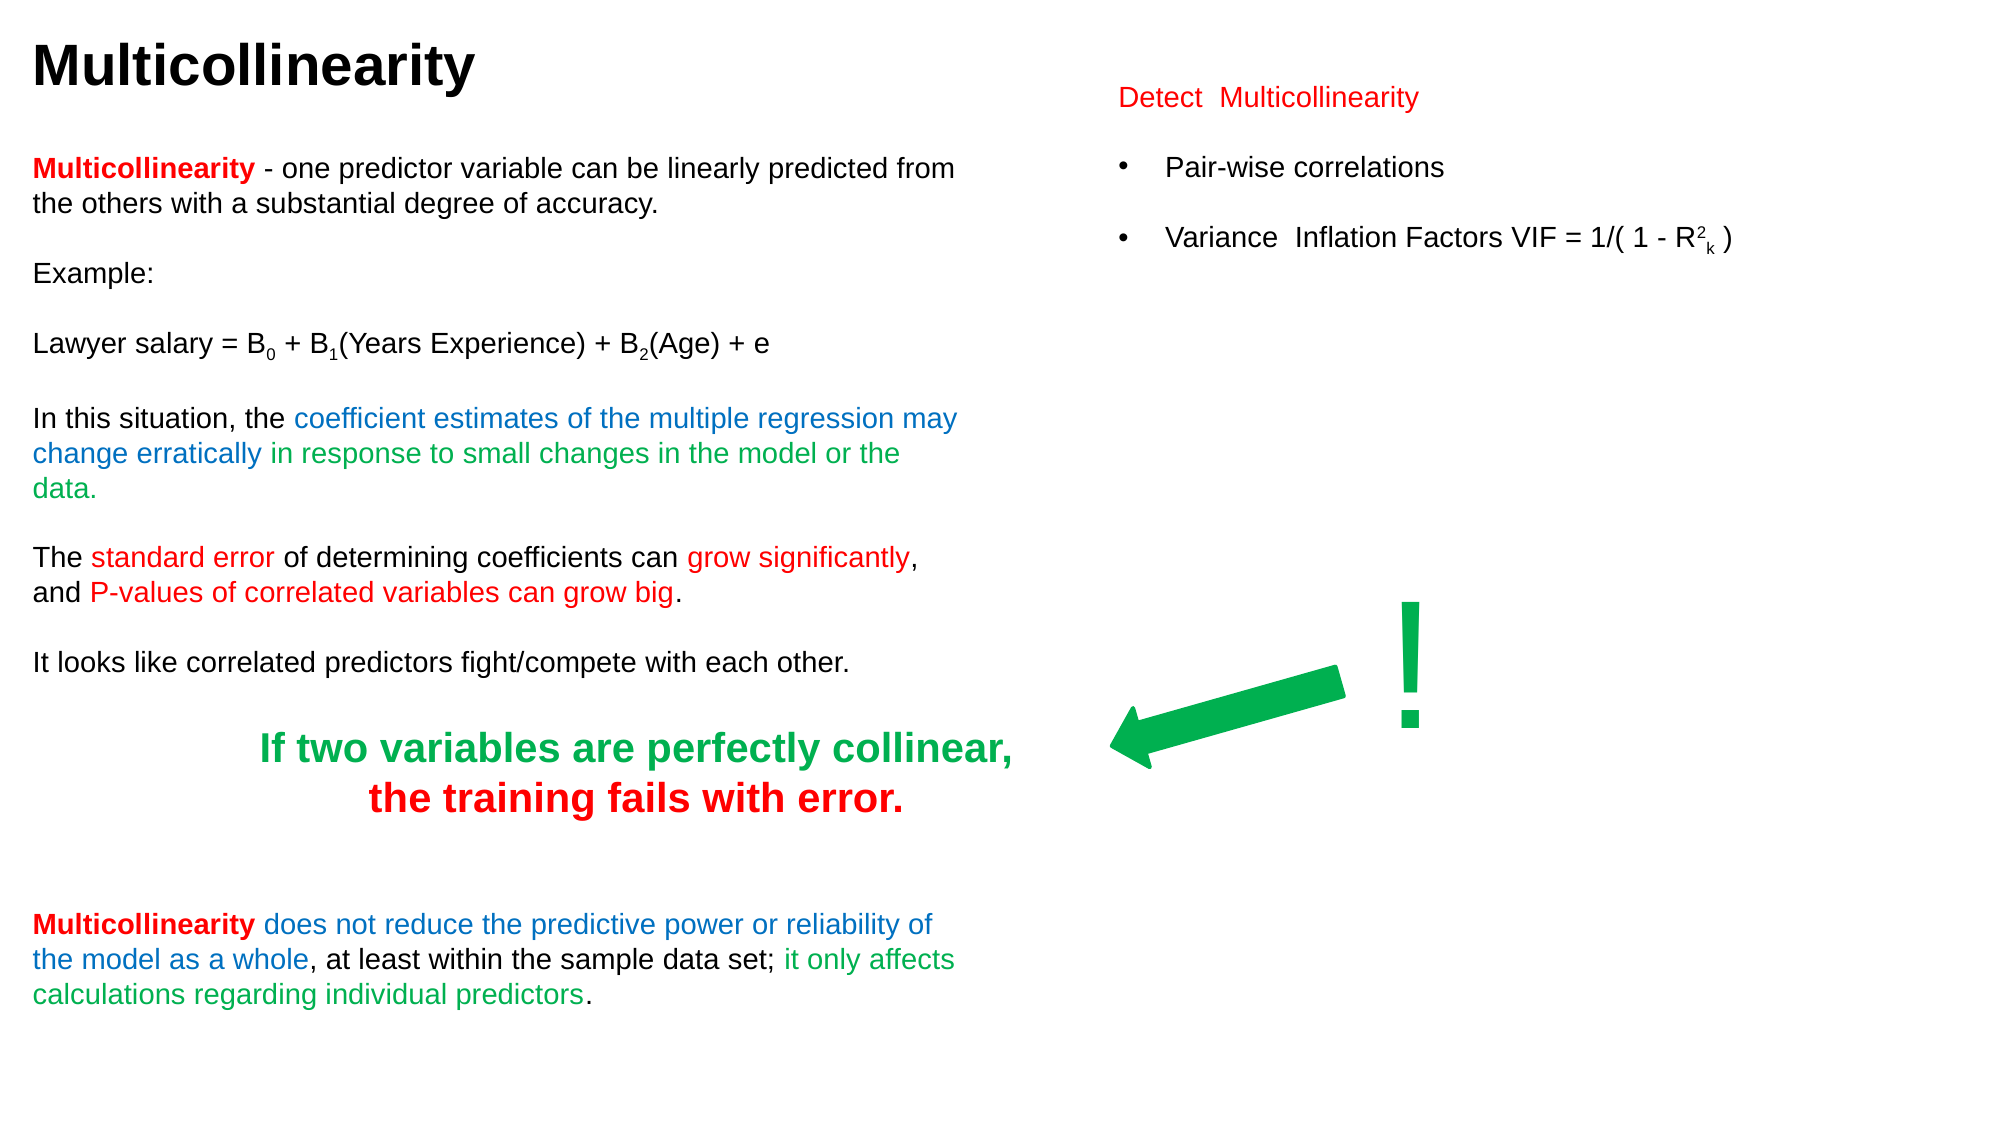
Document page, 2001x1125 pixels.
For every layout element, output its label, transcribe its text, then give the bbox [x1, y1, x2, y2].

text_box Multicollinearity [17, 20, 1252, 105]
text_box If two variables are perfectly collinear, the training fails with error. [228, 713, 1044, 829]
text_box Multicollinearity does not reduce the predictive power or reliability of the model as a whole, at least within the sample data set; it only affects calculations regarding individual predictors. [17, 897, 985, 1018]
text_box ! [1371, 538, 1452, 773]
text_box Detect Multicollinearity Pair-wise correlations Variance Inflation Factors VIF = 1/( 1 - R2k ) [1103, 70, 1860, 265]
text_box [1109, 664, 1346, 769]
text_box Multicollinearity - one predictor variable can be linearly predicted from the others with a substantial degree of accuracy. Example: Lawyer salary = B0 + B1(Years Experience) + B2(Age) + e In this situation, the coefficient estimates of the multiple regression may change erratically in response to small changes in the model or the data. The standard error of determining coefficients can grow significantly, and P-values of correlated variables can grow big. It looks like correlated predictors fight/compete with each other. [17, 142, 985, 686]
